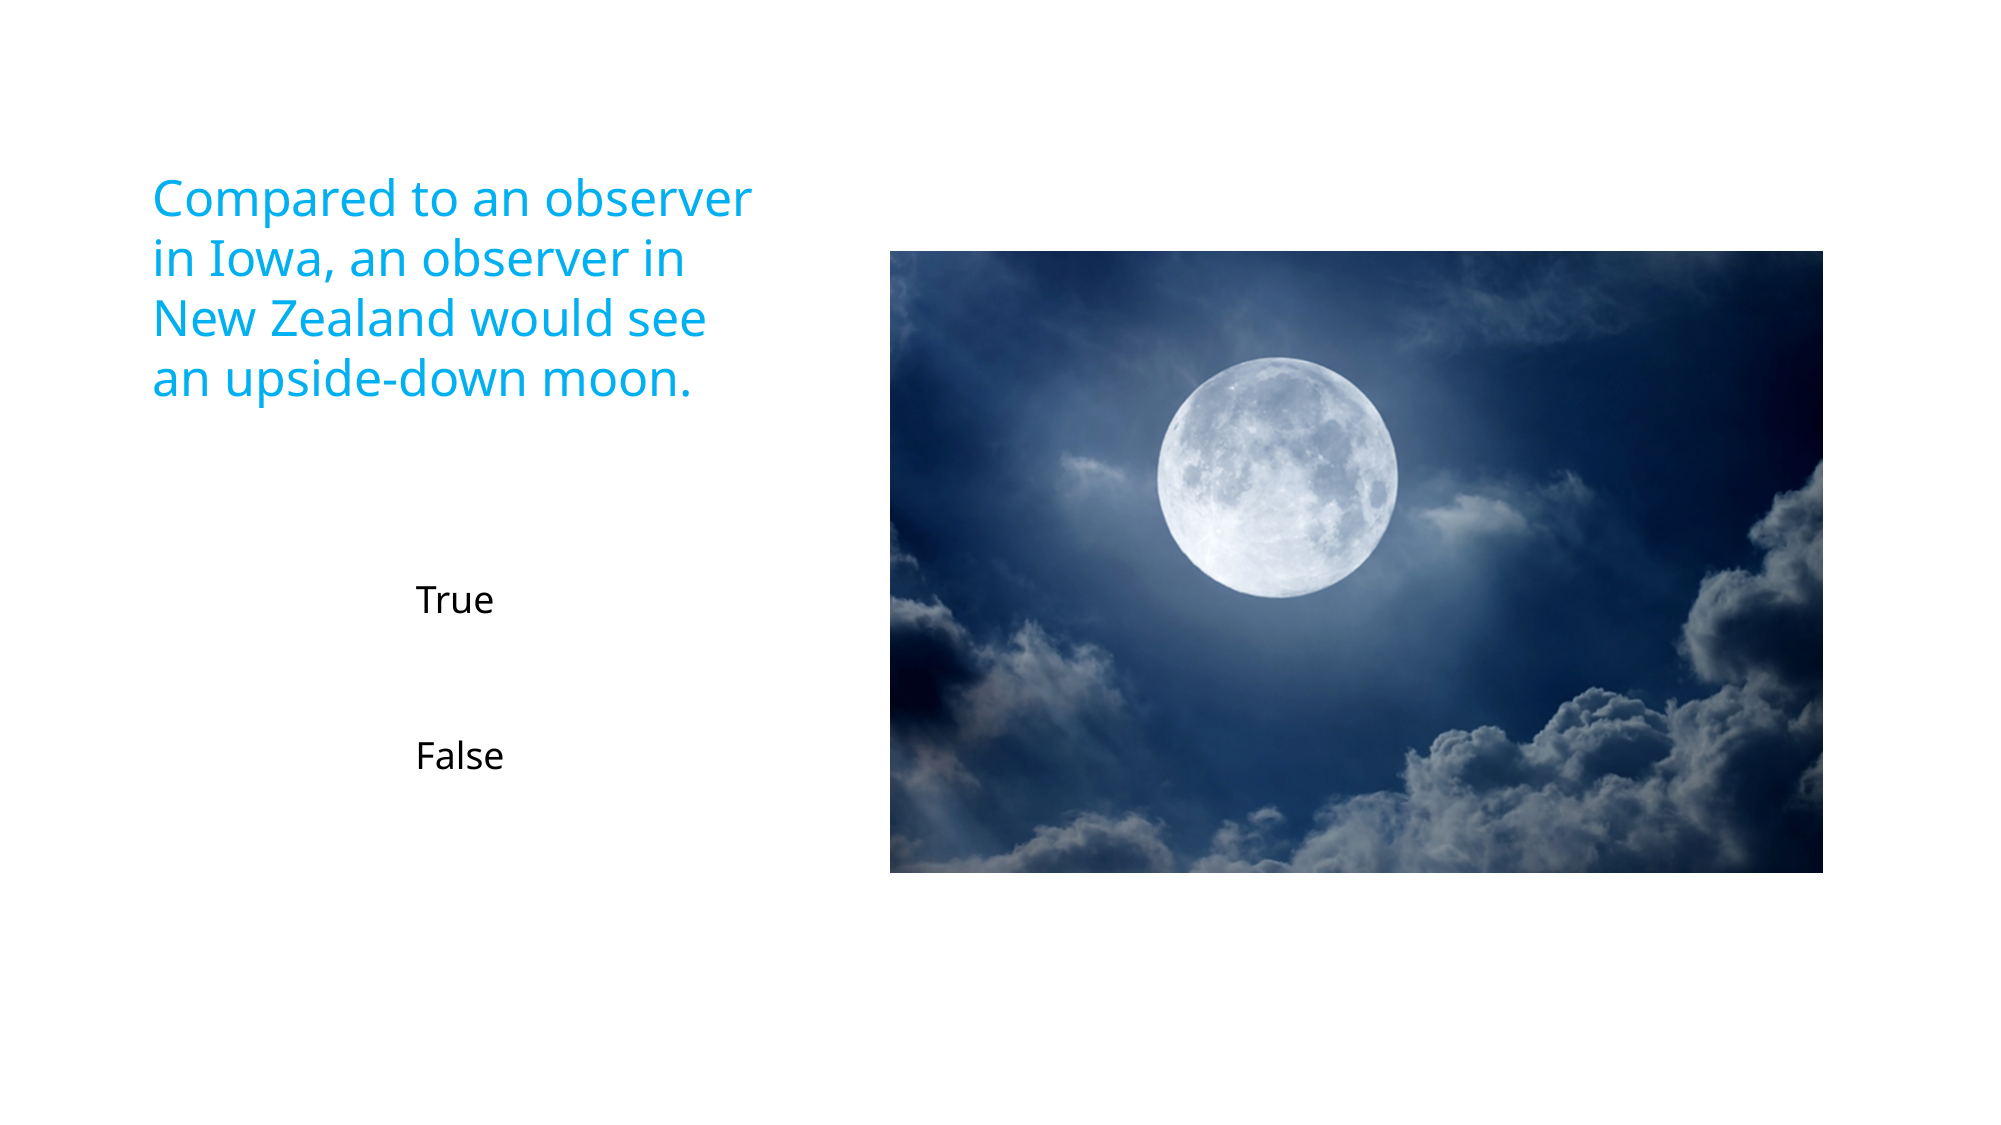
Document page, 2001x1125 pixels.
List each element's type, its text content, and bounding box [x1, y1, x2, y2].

list True False [137, 414, 783, 962]
title Compared to an observer in Iowa, an observer in New Zealand would see an upside-down moon. [137, 75, 783, 414]
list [890, 251, 1823, 873]
